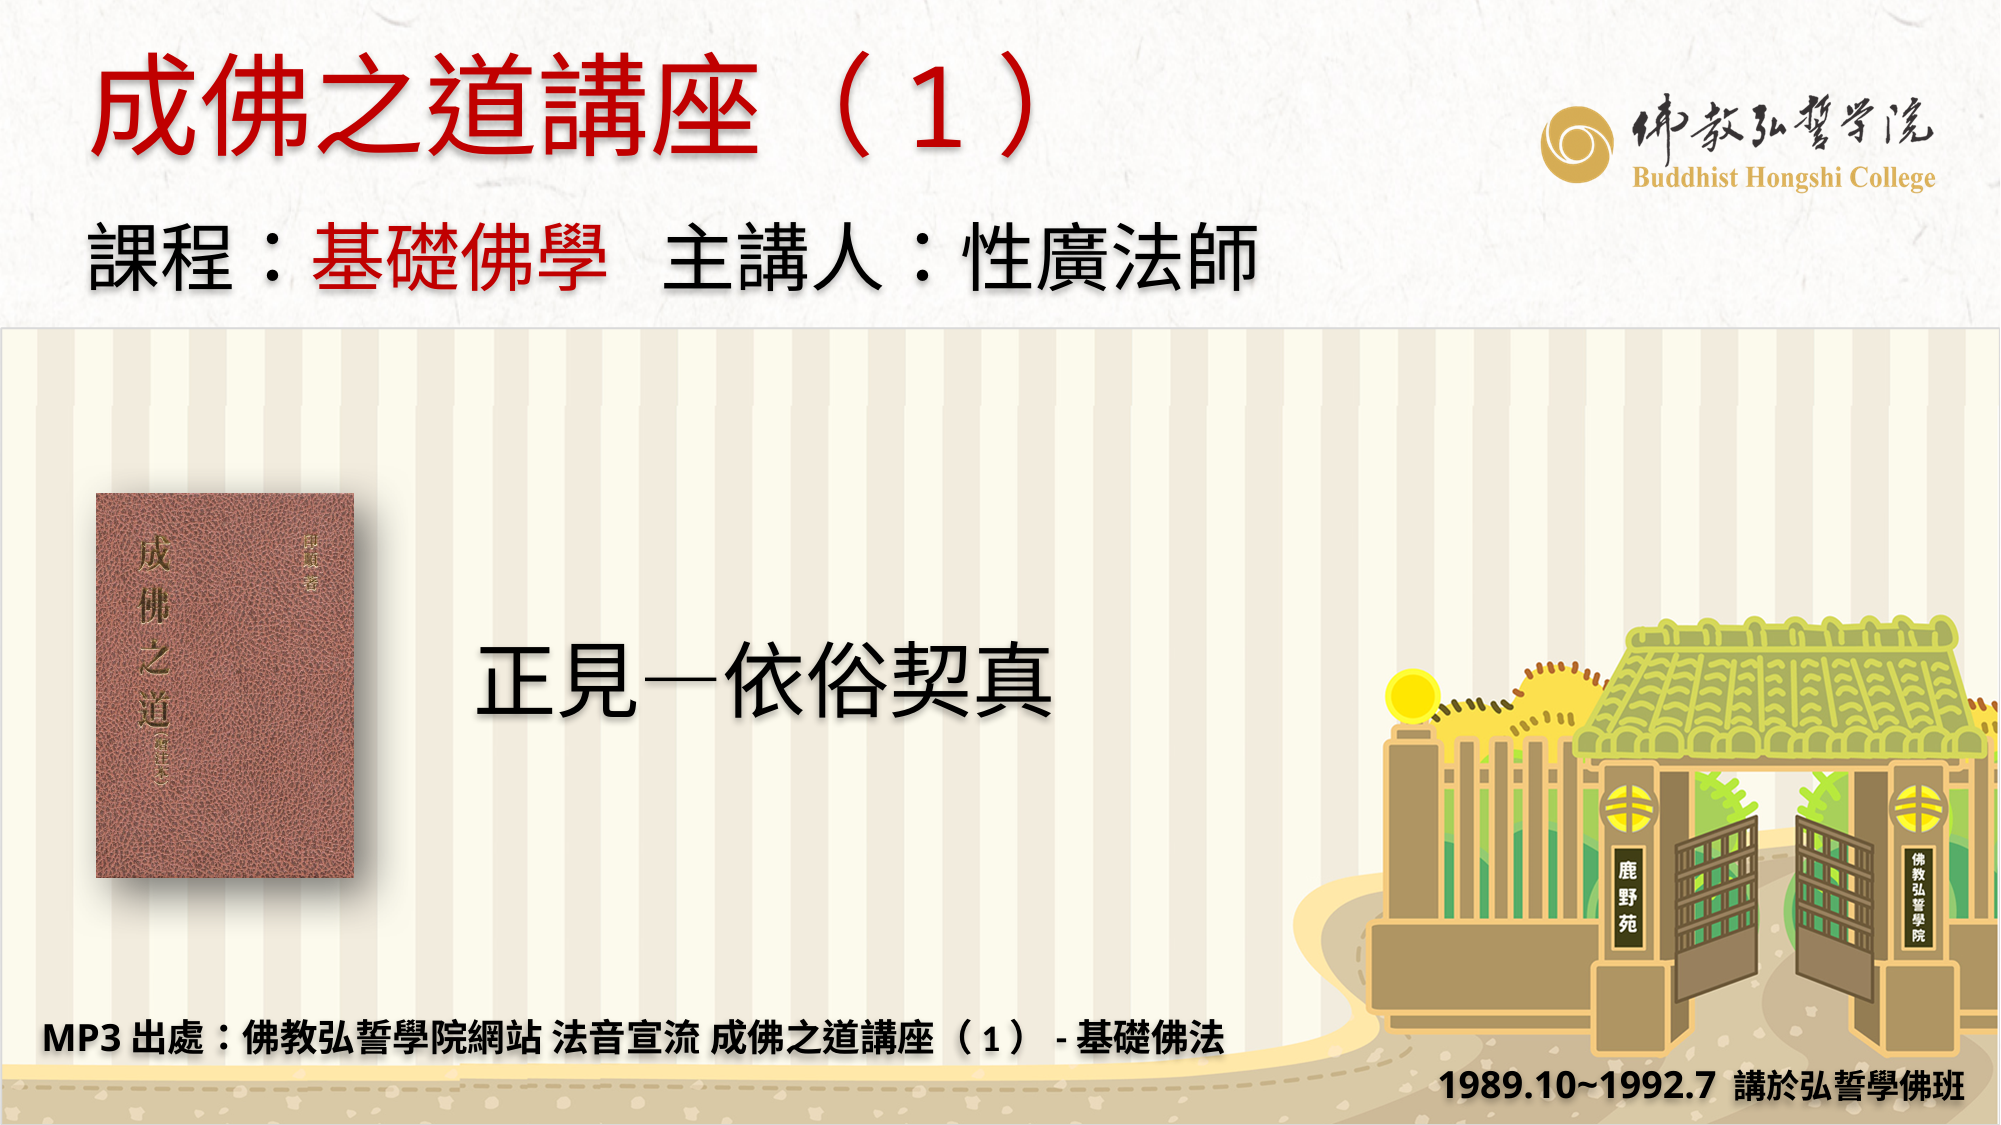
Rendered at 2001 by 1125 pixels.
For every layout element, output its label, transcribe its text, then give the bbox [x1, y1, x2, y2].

text_box 1989.10~1992.7 講於弘誓學佛班 [1390, 1053, 1982, 1125]
picture [0, 0, 2001, 1125]
title 成佛之道講座（1） [72, 0, 1539, 223]
text_box MP3出處：佛教弘誓學院網站 法音宣流 成佛之道講座（1）-基礎佛法 [26, 1006, 1326, 1078]
text_box 課程：基礎佛學 主講人：性廣法師 [71, 184, 1355, 326]
text_box 正見—依俗契真 [433, 508, 1805, 964]
